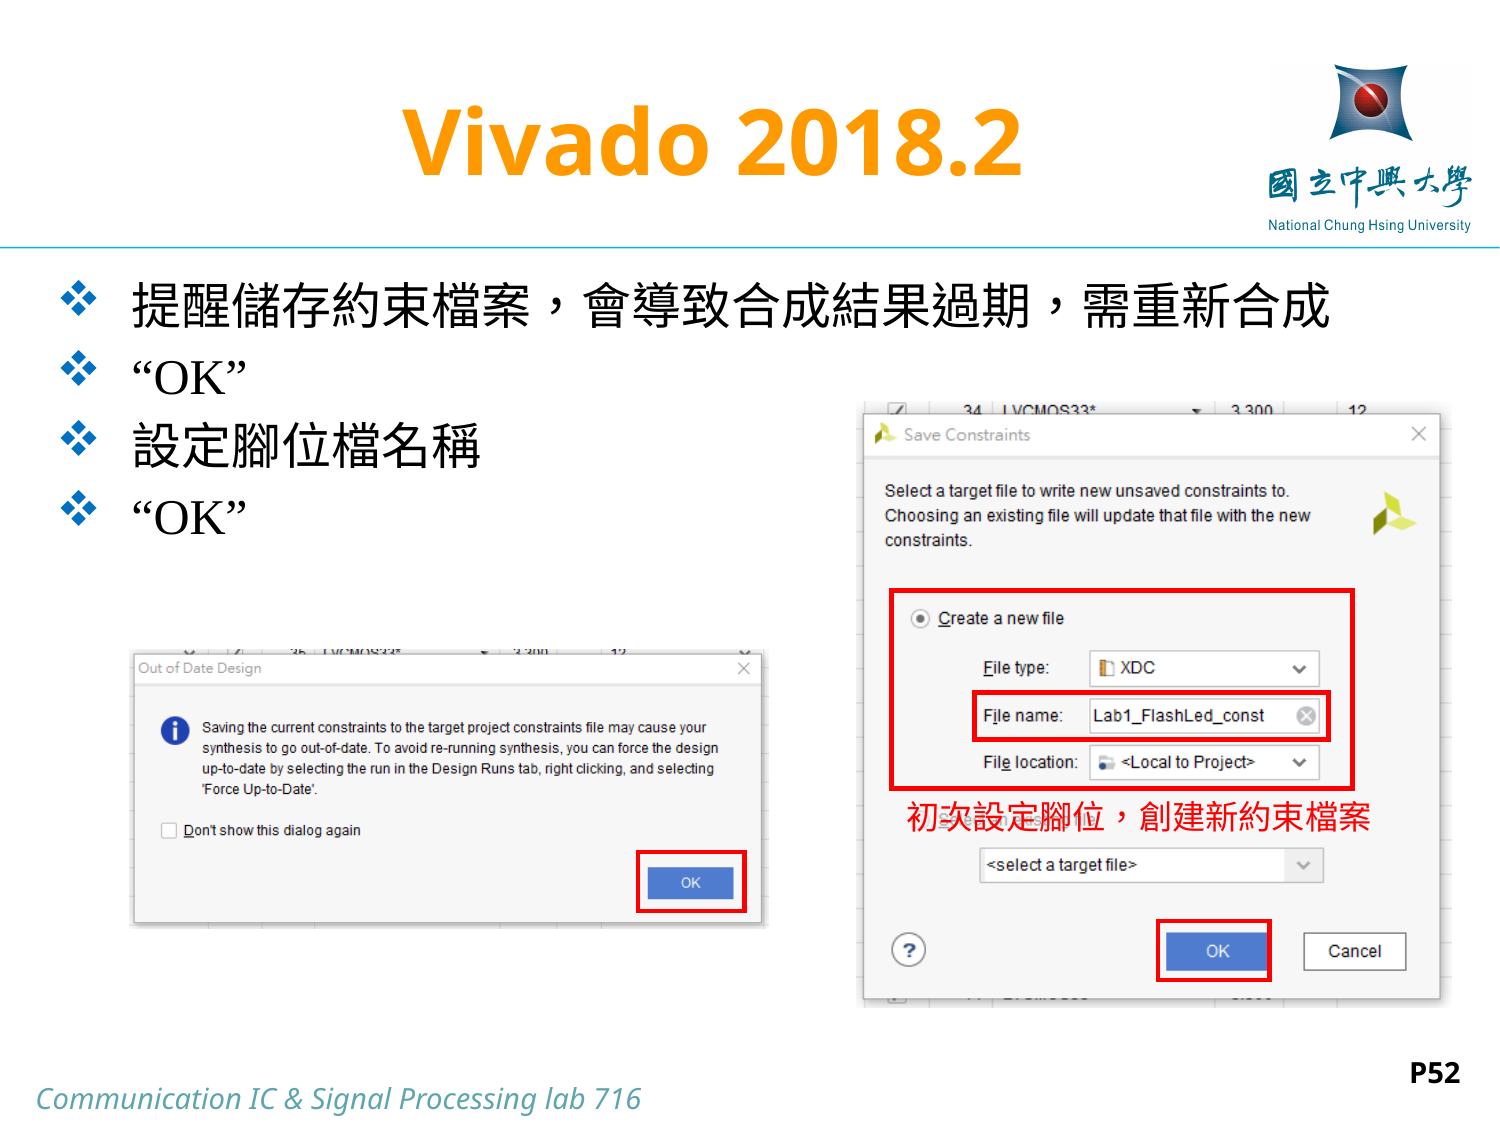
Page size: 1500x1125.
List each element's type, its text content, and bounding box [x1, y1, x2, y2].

picture [129, 649, 769, 929]
picture [1353, 64, 1472, 233]
title Vivado 2018.2 [75, 45, 1353, 233]
picture [856, 401, 1452, 1009]
list 提醒儲存約束檔案，會導致合成結果過期，需重新合成 “OK” 設定腳位檔名稱 “OK” [41, 267, 1471, 1005]
